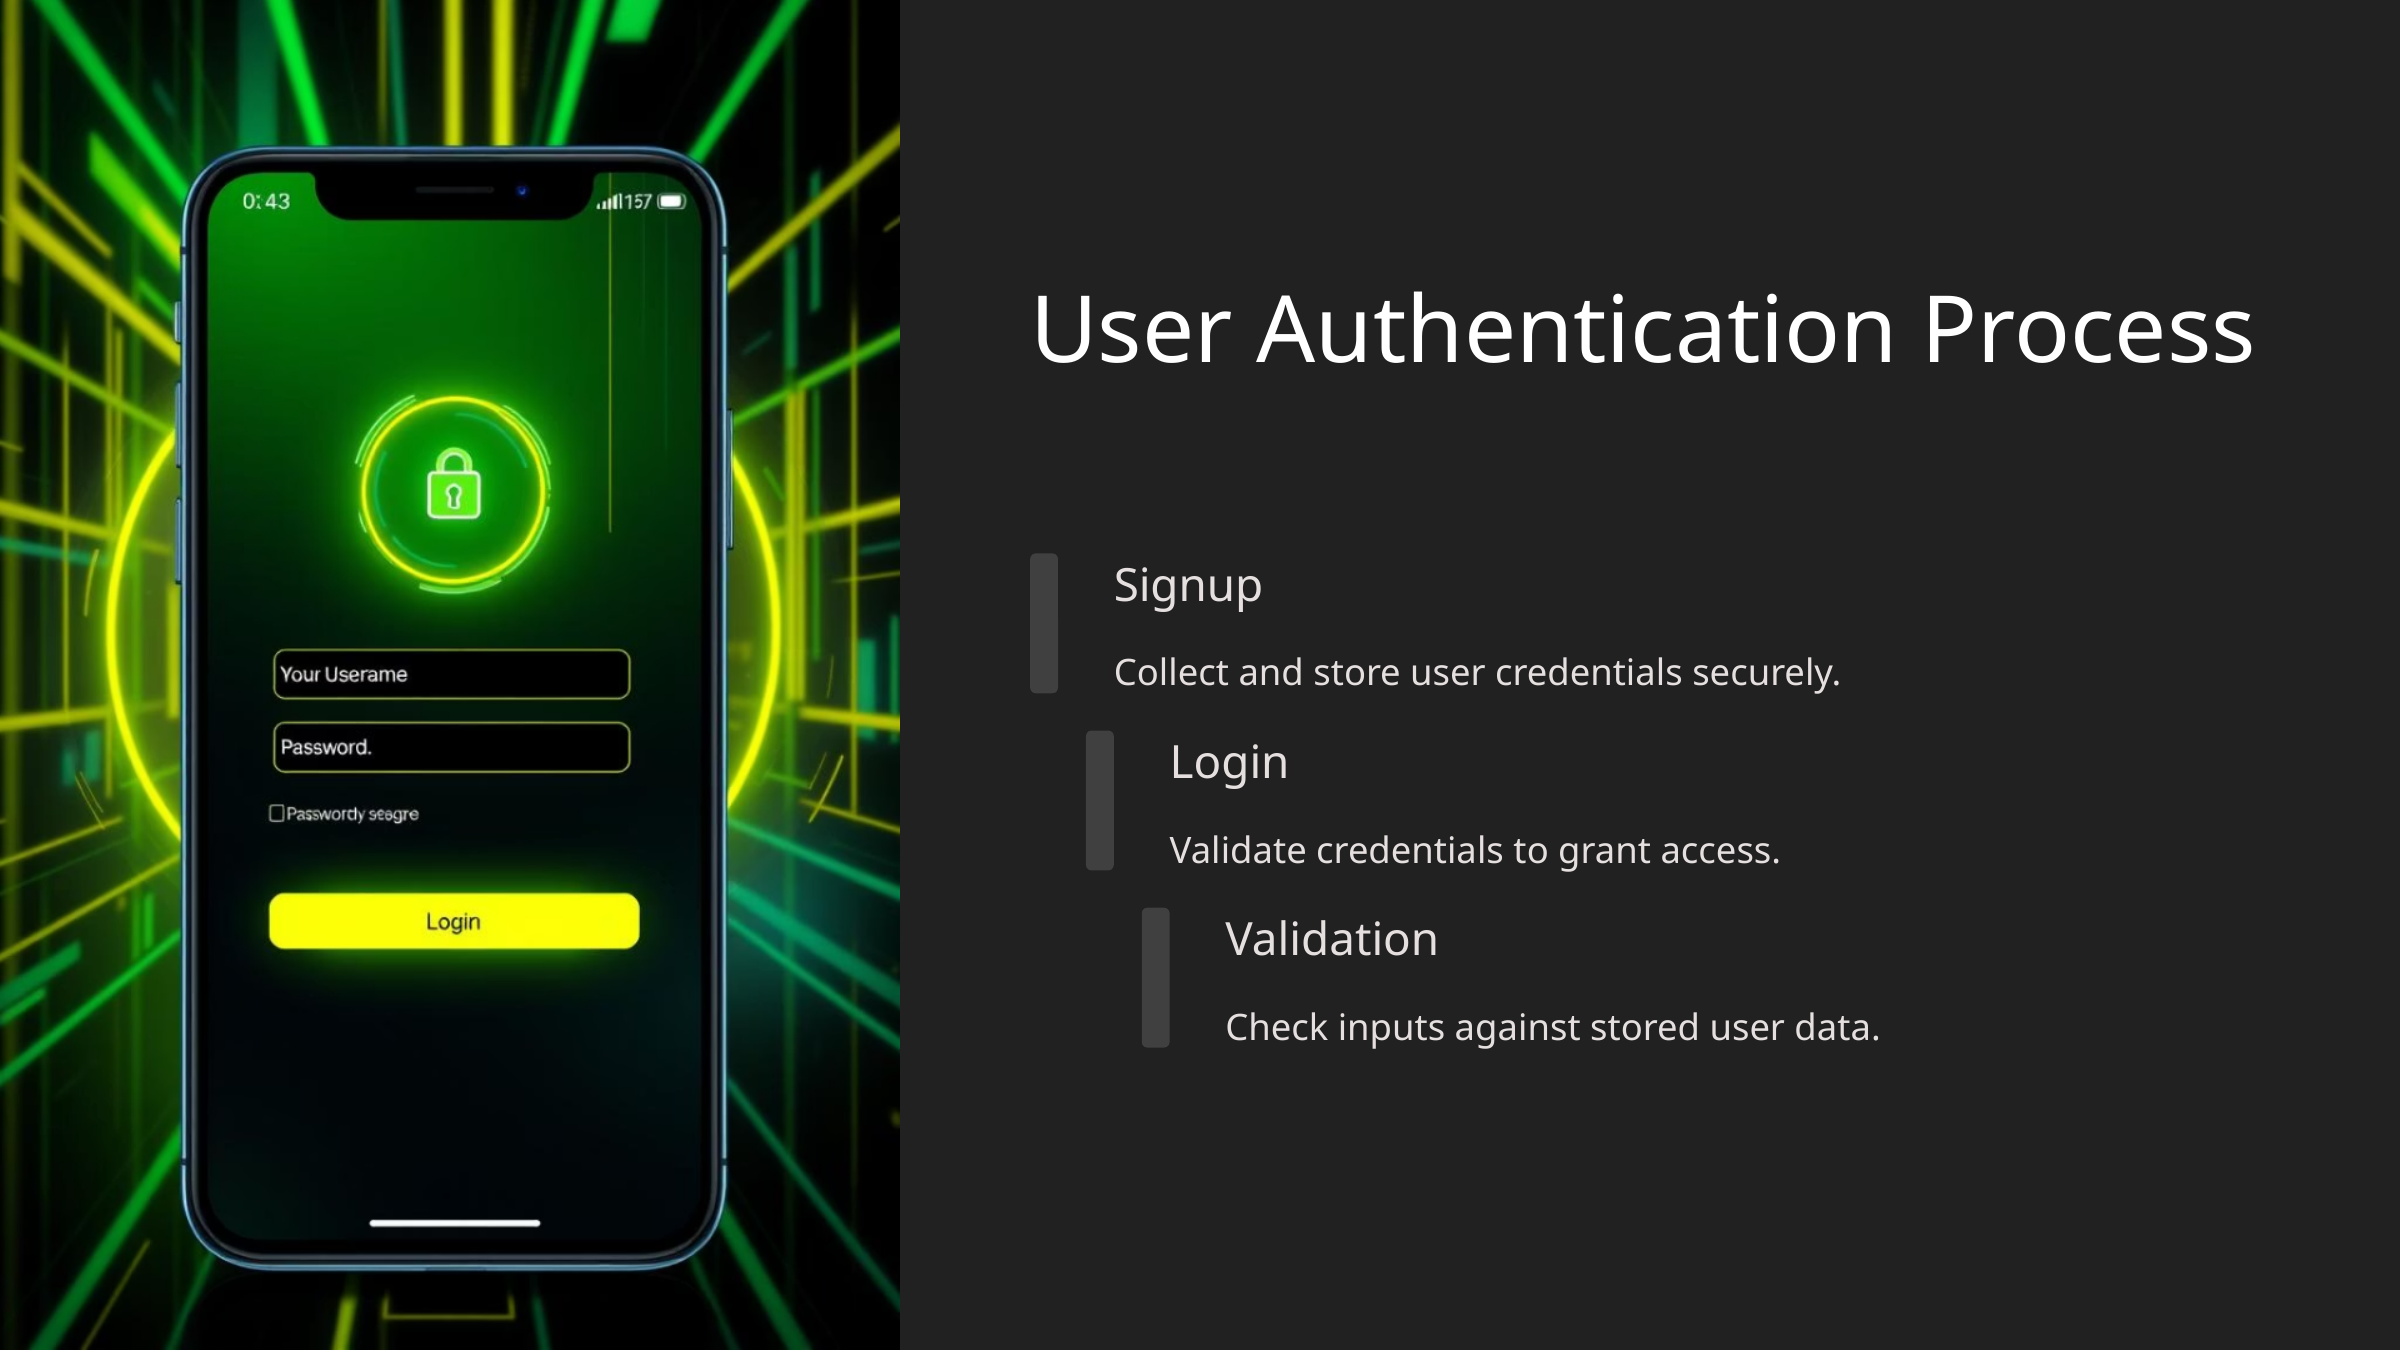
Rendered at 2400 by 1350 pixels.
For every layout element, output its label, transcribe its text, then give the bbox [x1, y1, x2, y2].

text_box Check inputs against stored user data. [1225, 988, 2270, 1048]
text_box Signup [1113, 553, 1579, 612]
text_box [1085, 730, 1114, 871]
text_box Collect and store user credentials securely. [1113, 633, 2270, 694]
text_box Validate credentials to grant access. [1169, 810, 2270, 871]
text_box Validation [1225, 907, 1691, 966]
text_box [1141, 907, 1170, 1048]
text_box User Authentication Process [1030, 264, 2270, 498]
picture [0, 0, 900, 1350]
text_box Login [1169, 730, 1635, 789]
text_box [1030, 553, 1059, 694]
